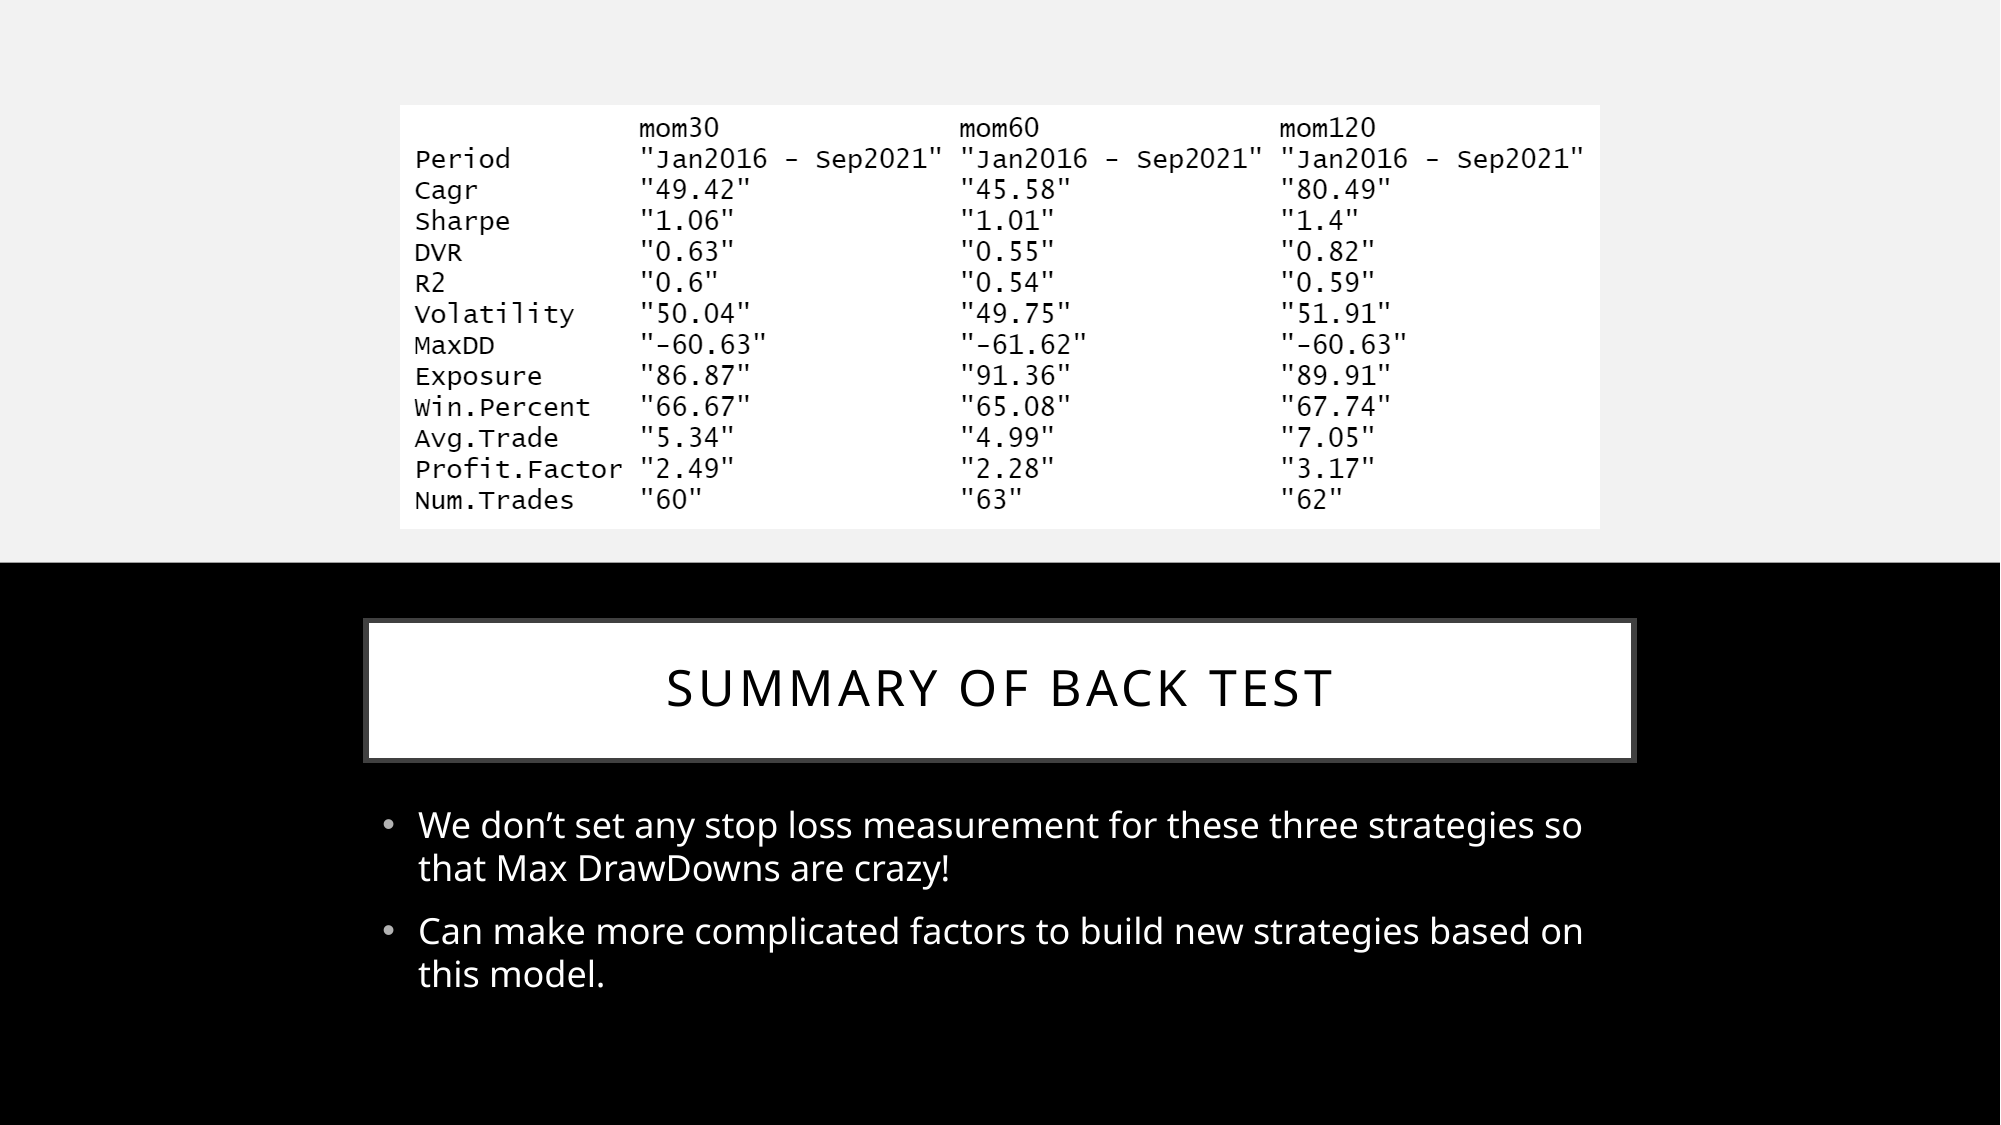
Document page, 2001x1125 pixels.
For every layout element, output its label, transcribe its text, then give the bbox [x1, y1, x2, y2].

text_box [0, 562, 2000, 1125]
list We don’t set any stop loss measurement for these three strategies so that Max DrawDowns are crazy! Can make more complicated factors to build new strategies based on this model. [367, 794, 1633, 1004]
title Summary of back test [363, 618, 1637, 763]
text_box [0, 0, 2000, 562]
picture [400, 105, 1600, 529]
